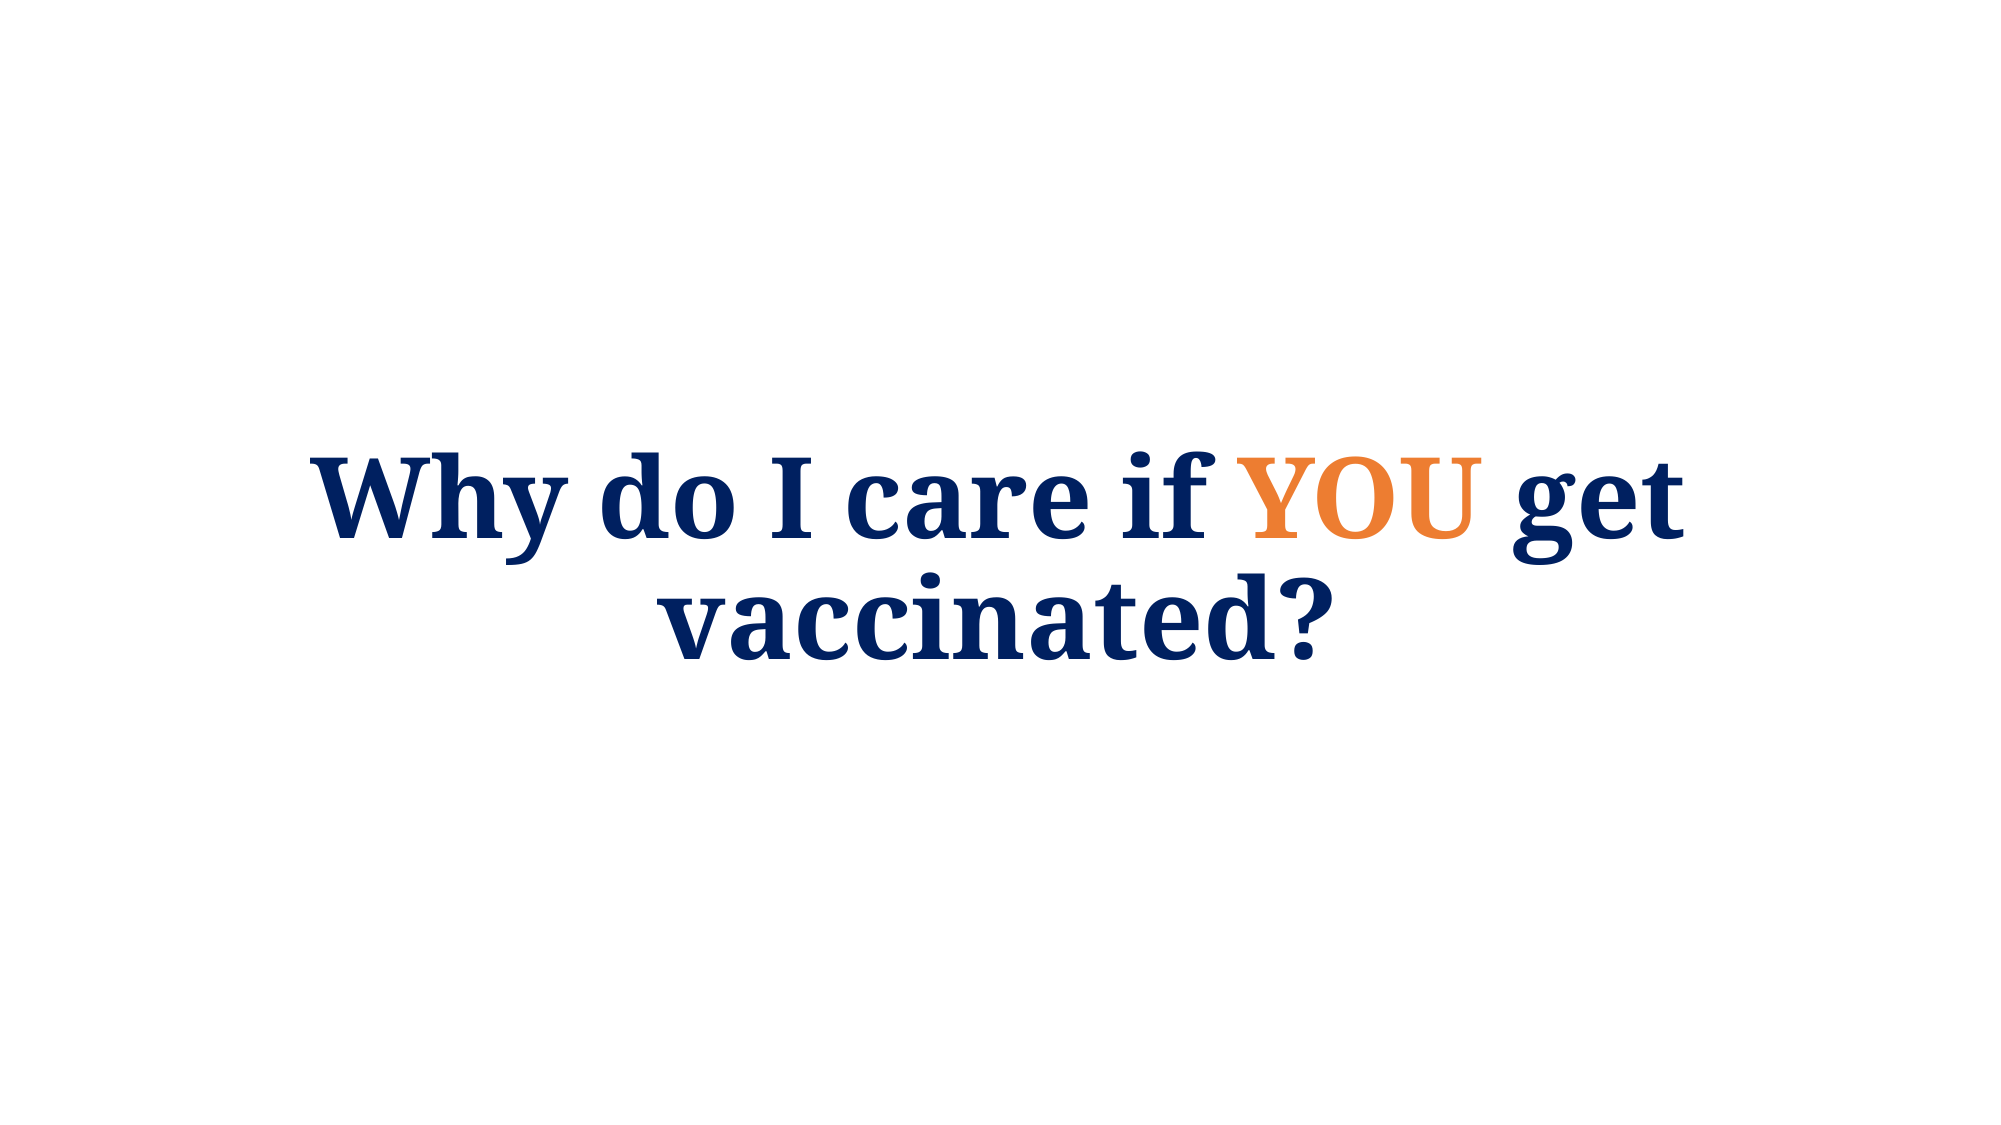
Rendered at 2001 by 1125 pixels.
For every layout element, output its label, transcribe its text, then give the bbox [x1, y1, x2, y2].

title Why do I care if YOU get vaccinated? [0, 453, 1997, 672]
